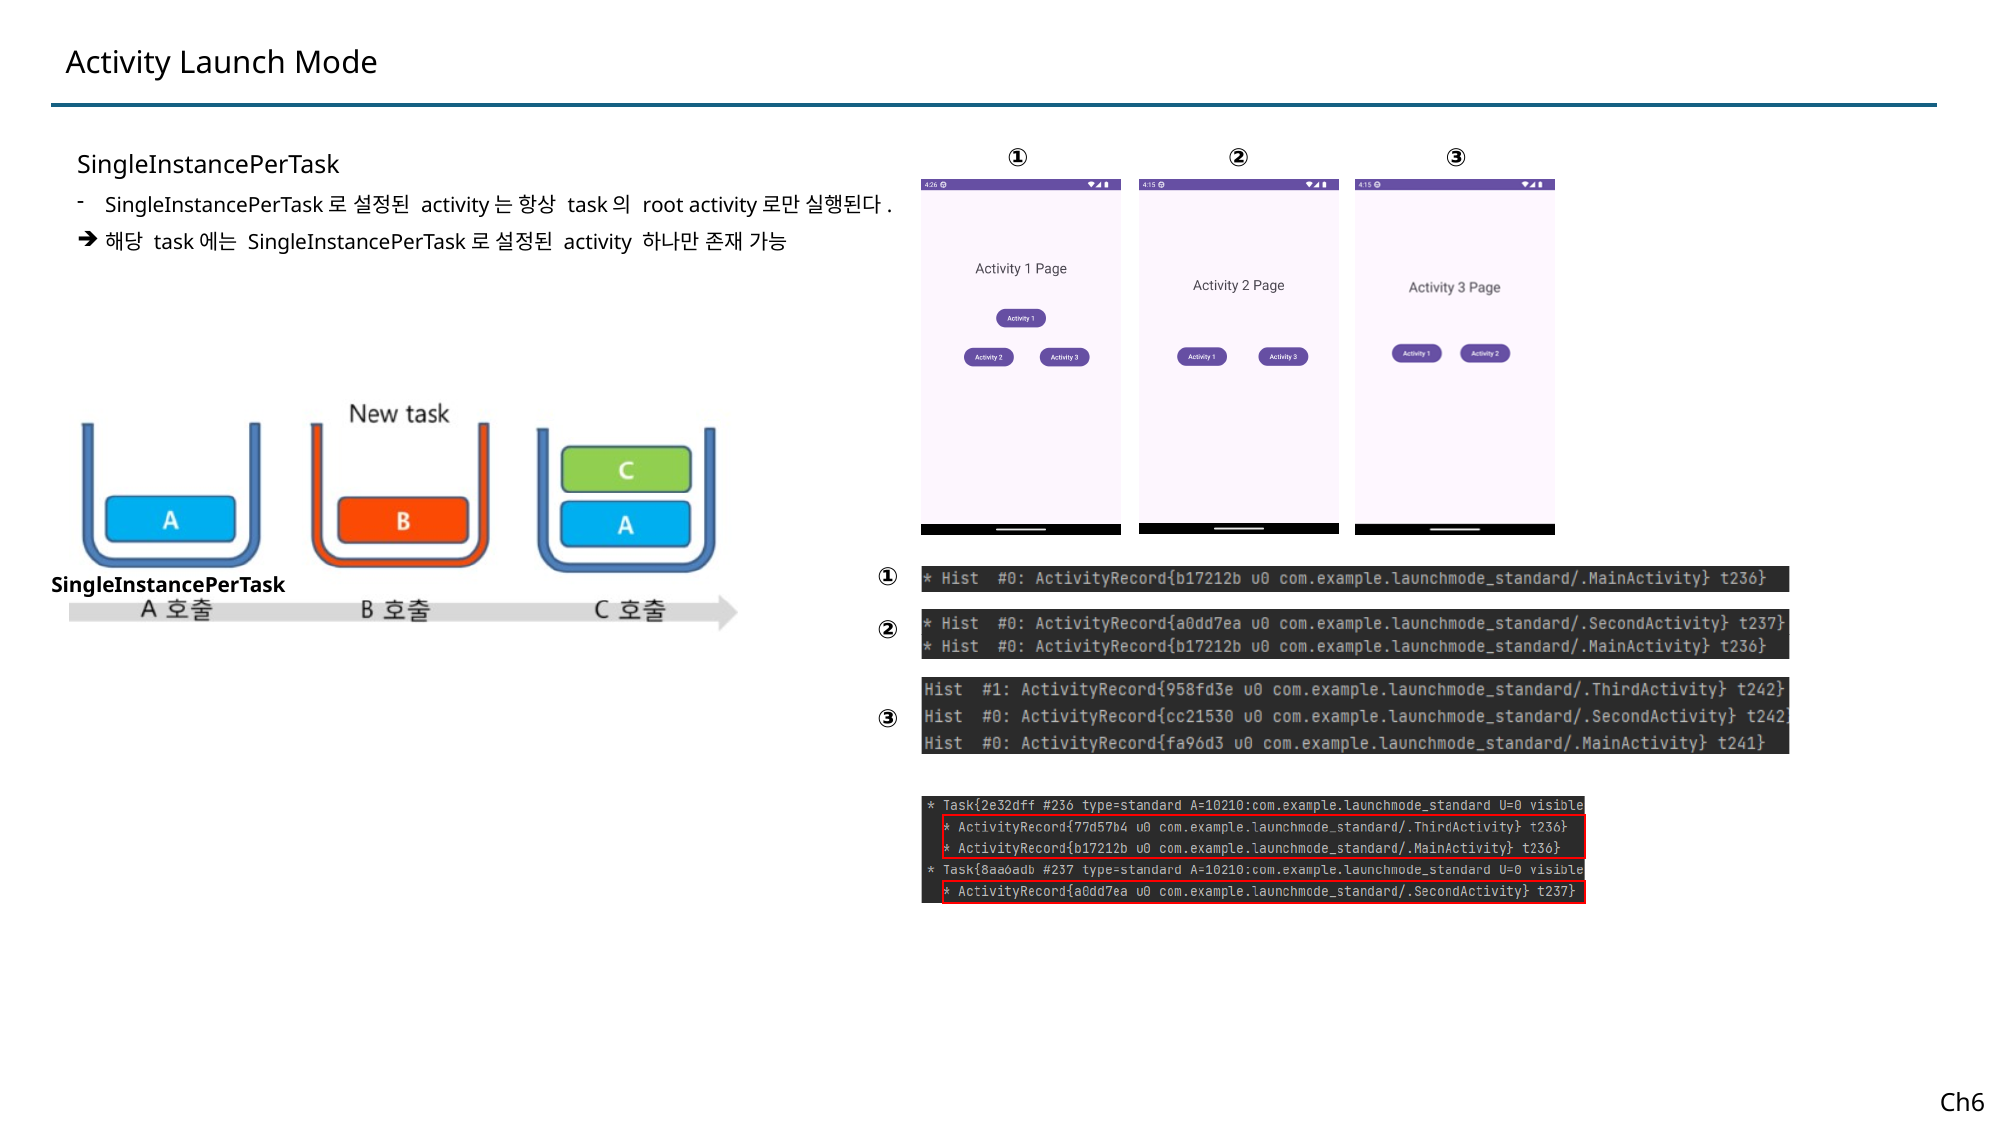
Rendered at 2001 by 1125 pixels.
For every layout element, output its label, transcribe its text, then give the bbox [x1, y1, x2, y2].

text_box ③ [862, 695, 914, 741]
text_box Ch6 [1913, 1079, 2000, 1125]
text_box SingleInstancePerTask SingleInstancePerTask로 설정된 activity는 항상 task의 root activity로만 실행된다. 해당 task에는 SingleInstancePerTask로 설정된 activity 하나만 존재 가능 [62, 126, 943, 351]
picture [921, 676, 1790, 754]
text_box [35, 392, 742, 636]
text_box Activity Launch Mode [50, 34, 864, 87]
picture [1138, 178, 1340, 535]
text_box ③ [1430, 133, 1482, 179]
picture [921, 179, 1122, 535]
picture [921, 566, 1790, 592]
text_box ① [862, 553, 914, 598]
picture [921, 796, 1586, 904]
text_box ① [992, 133, 1044, 179]
text_box ② [1213, 133, 1265, 178]
picture [1355, 179, 1556, 535]
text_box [921, 609, 1790, 660]
text_box ② [862, 606, 914, 652]
